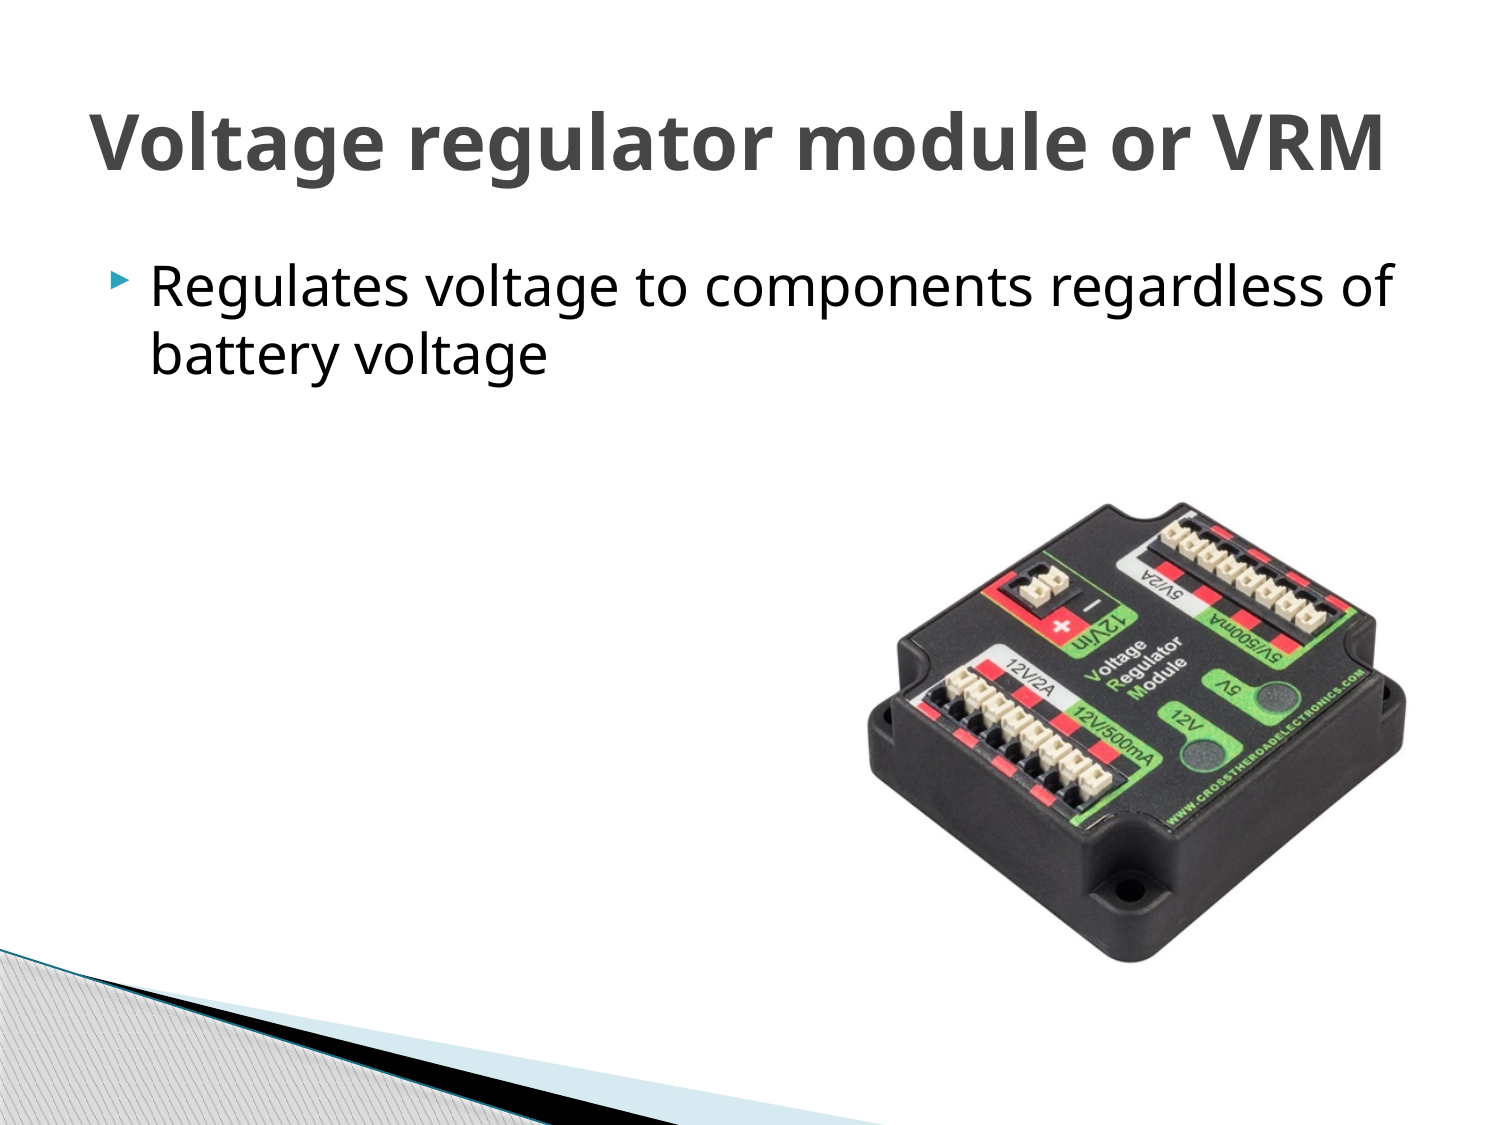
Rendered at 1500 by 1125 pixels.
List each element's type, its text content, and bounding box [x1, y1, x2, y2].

list Regulates voltage to components regardless of battery voltage [75, 243, 1425, 986]
title Voltage regulator module or VRM [75, 45, 1425, 233]
picture [847, 437, 1427, 1017]
